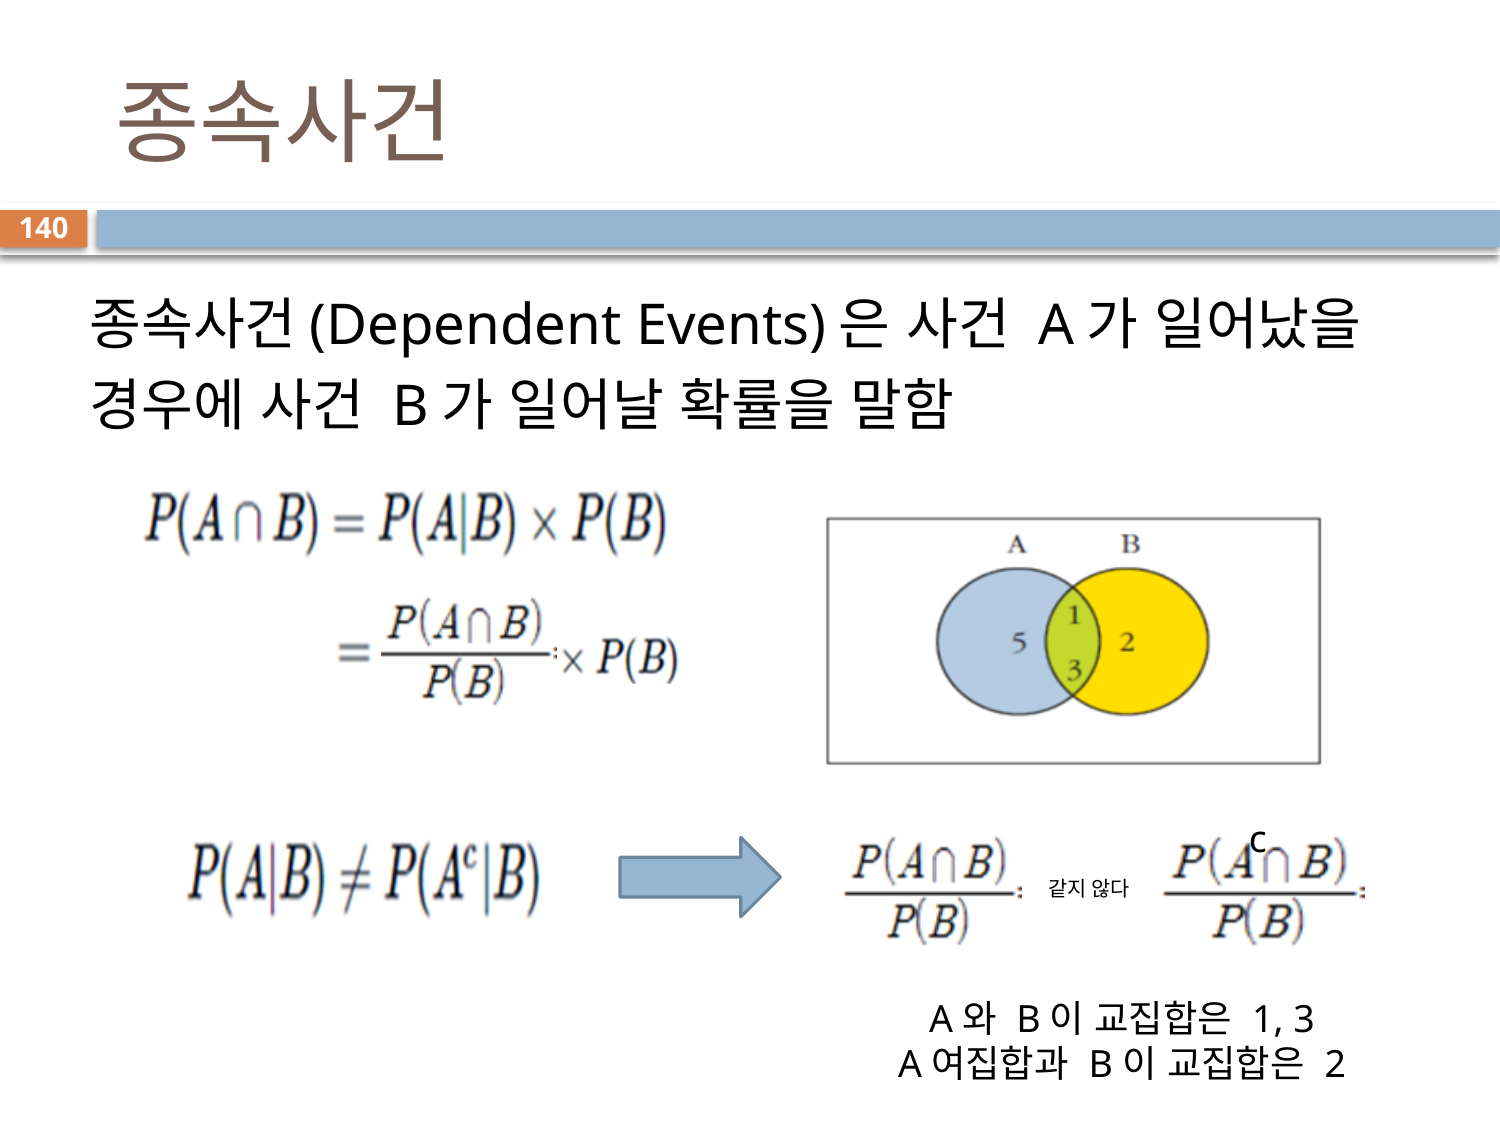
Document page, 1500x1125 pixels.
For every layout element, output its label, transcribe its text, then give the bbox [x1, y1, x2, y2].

picture [844, 808, 1022, 956]
picture [170, 833, 573, 941]
text_box 같지 않다 [1033, 867, 1157, 908]
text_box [1163, 806, 1365, 956]
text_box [335, 568, 680, 717]
text_box [618, 836, 782, 919]
list 종속사건(Dependent Events)은 사건 A가 일어났을 경우에 사건 B가 일어날 확률을 말함 [75, 267, 1425, 445]
title 종속사건 [100, 37, 1438, 200]
slide_number 140 [0, 208, 88, 249]
picture [136, 479, 684, 563]
picture [821, 499, 1340, 779]
text_box A와 B이 교집합은 1, 3 A여집합과 B이 교집합은 2 [809, 987, 1436, 1093]
